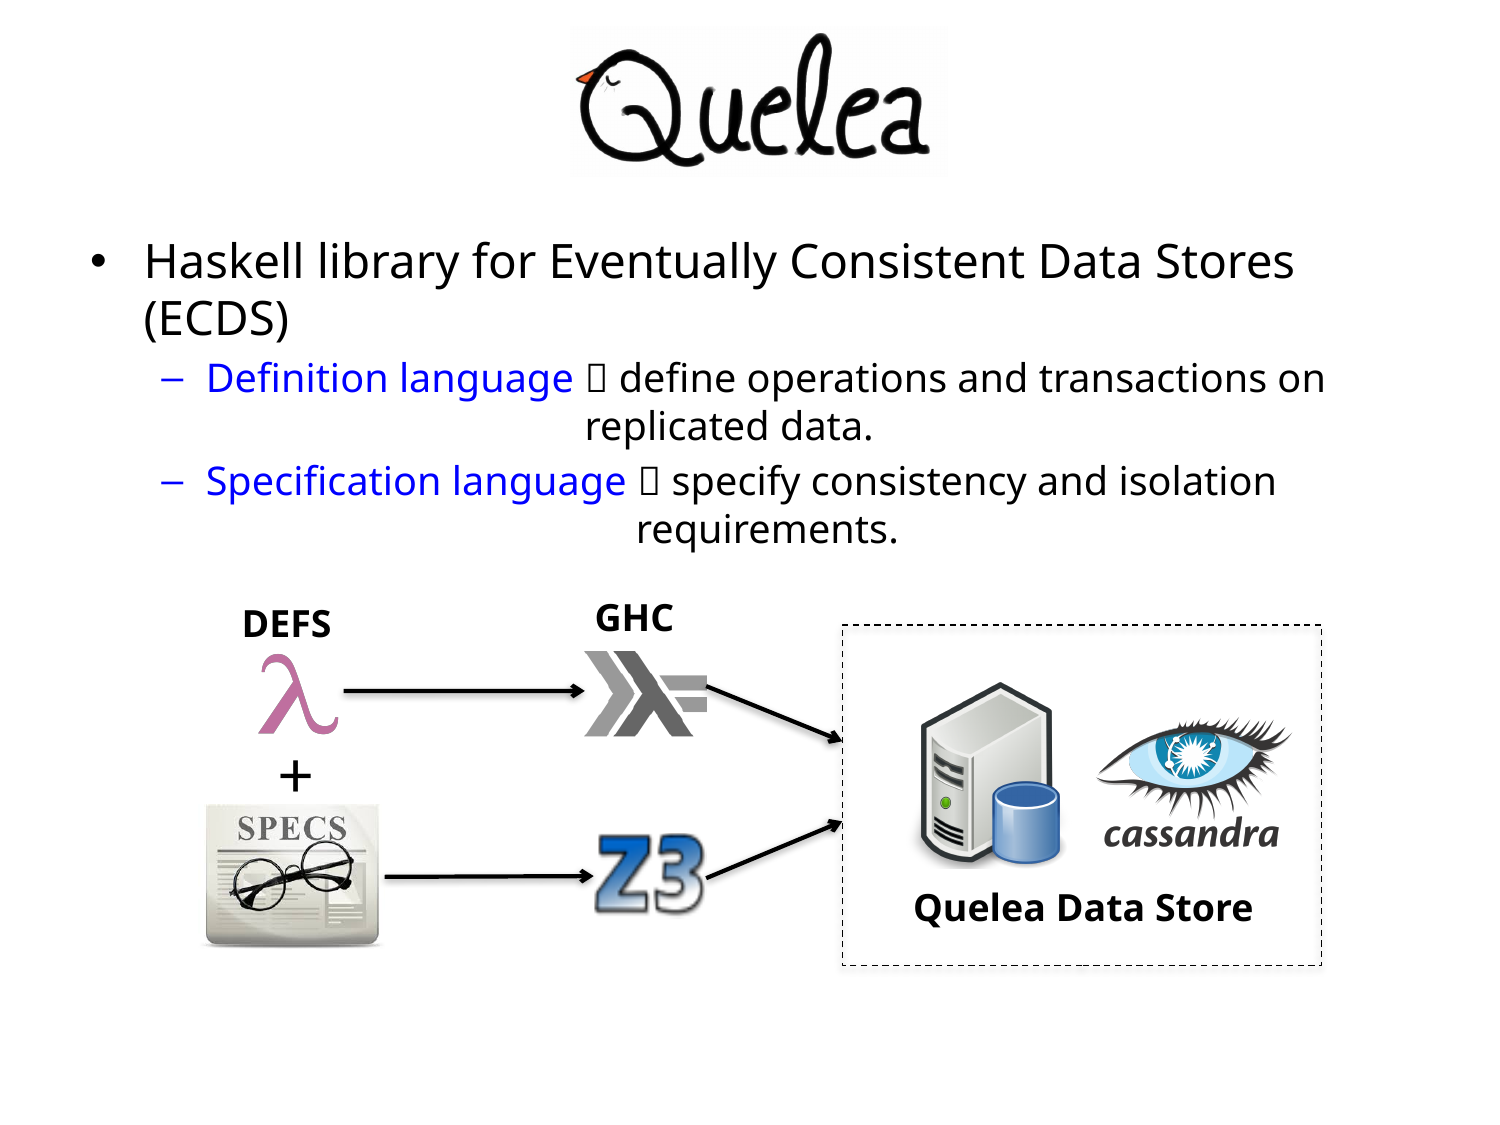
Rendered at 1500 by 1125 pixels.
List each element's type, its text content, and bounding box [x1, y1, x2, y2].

picture [570, 26, 948, 177]
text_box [705, 624, 1322, 966]
picture [254, 652, 344, 736]
text_box DEFS [226, 592, 347, 653]
picture [593, 833, 705, 919]
list Haskell library for Eventually Consistent Data Stores (ECDS) Definition language  define operations and transactions on replicated data. Specification language  specify consistency and isolation requirements. [75, 223, 1425, 562]
text_box GHC [579, 586, 690, 637]
text_box + [264, 744, 328, 803]
picture [197, 804, 385, 950]
picture [584, 633, 705, 755]
